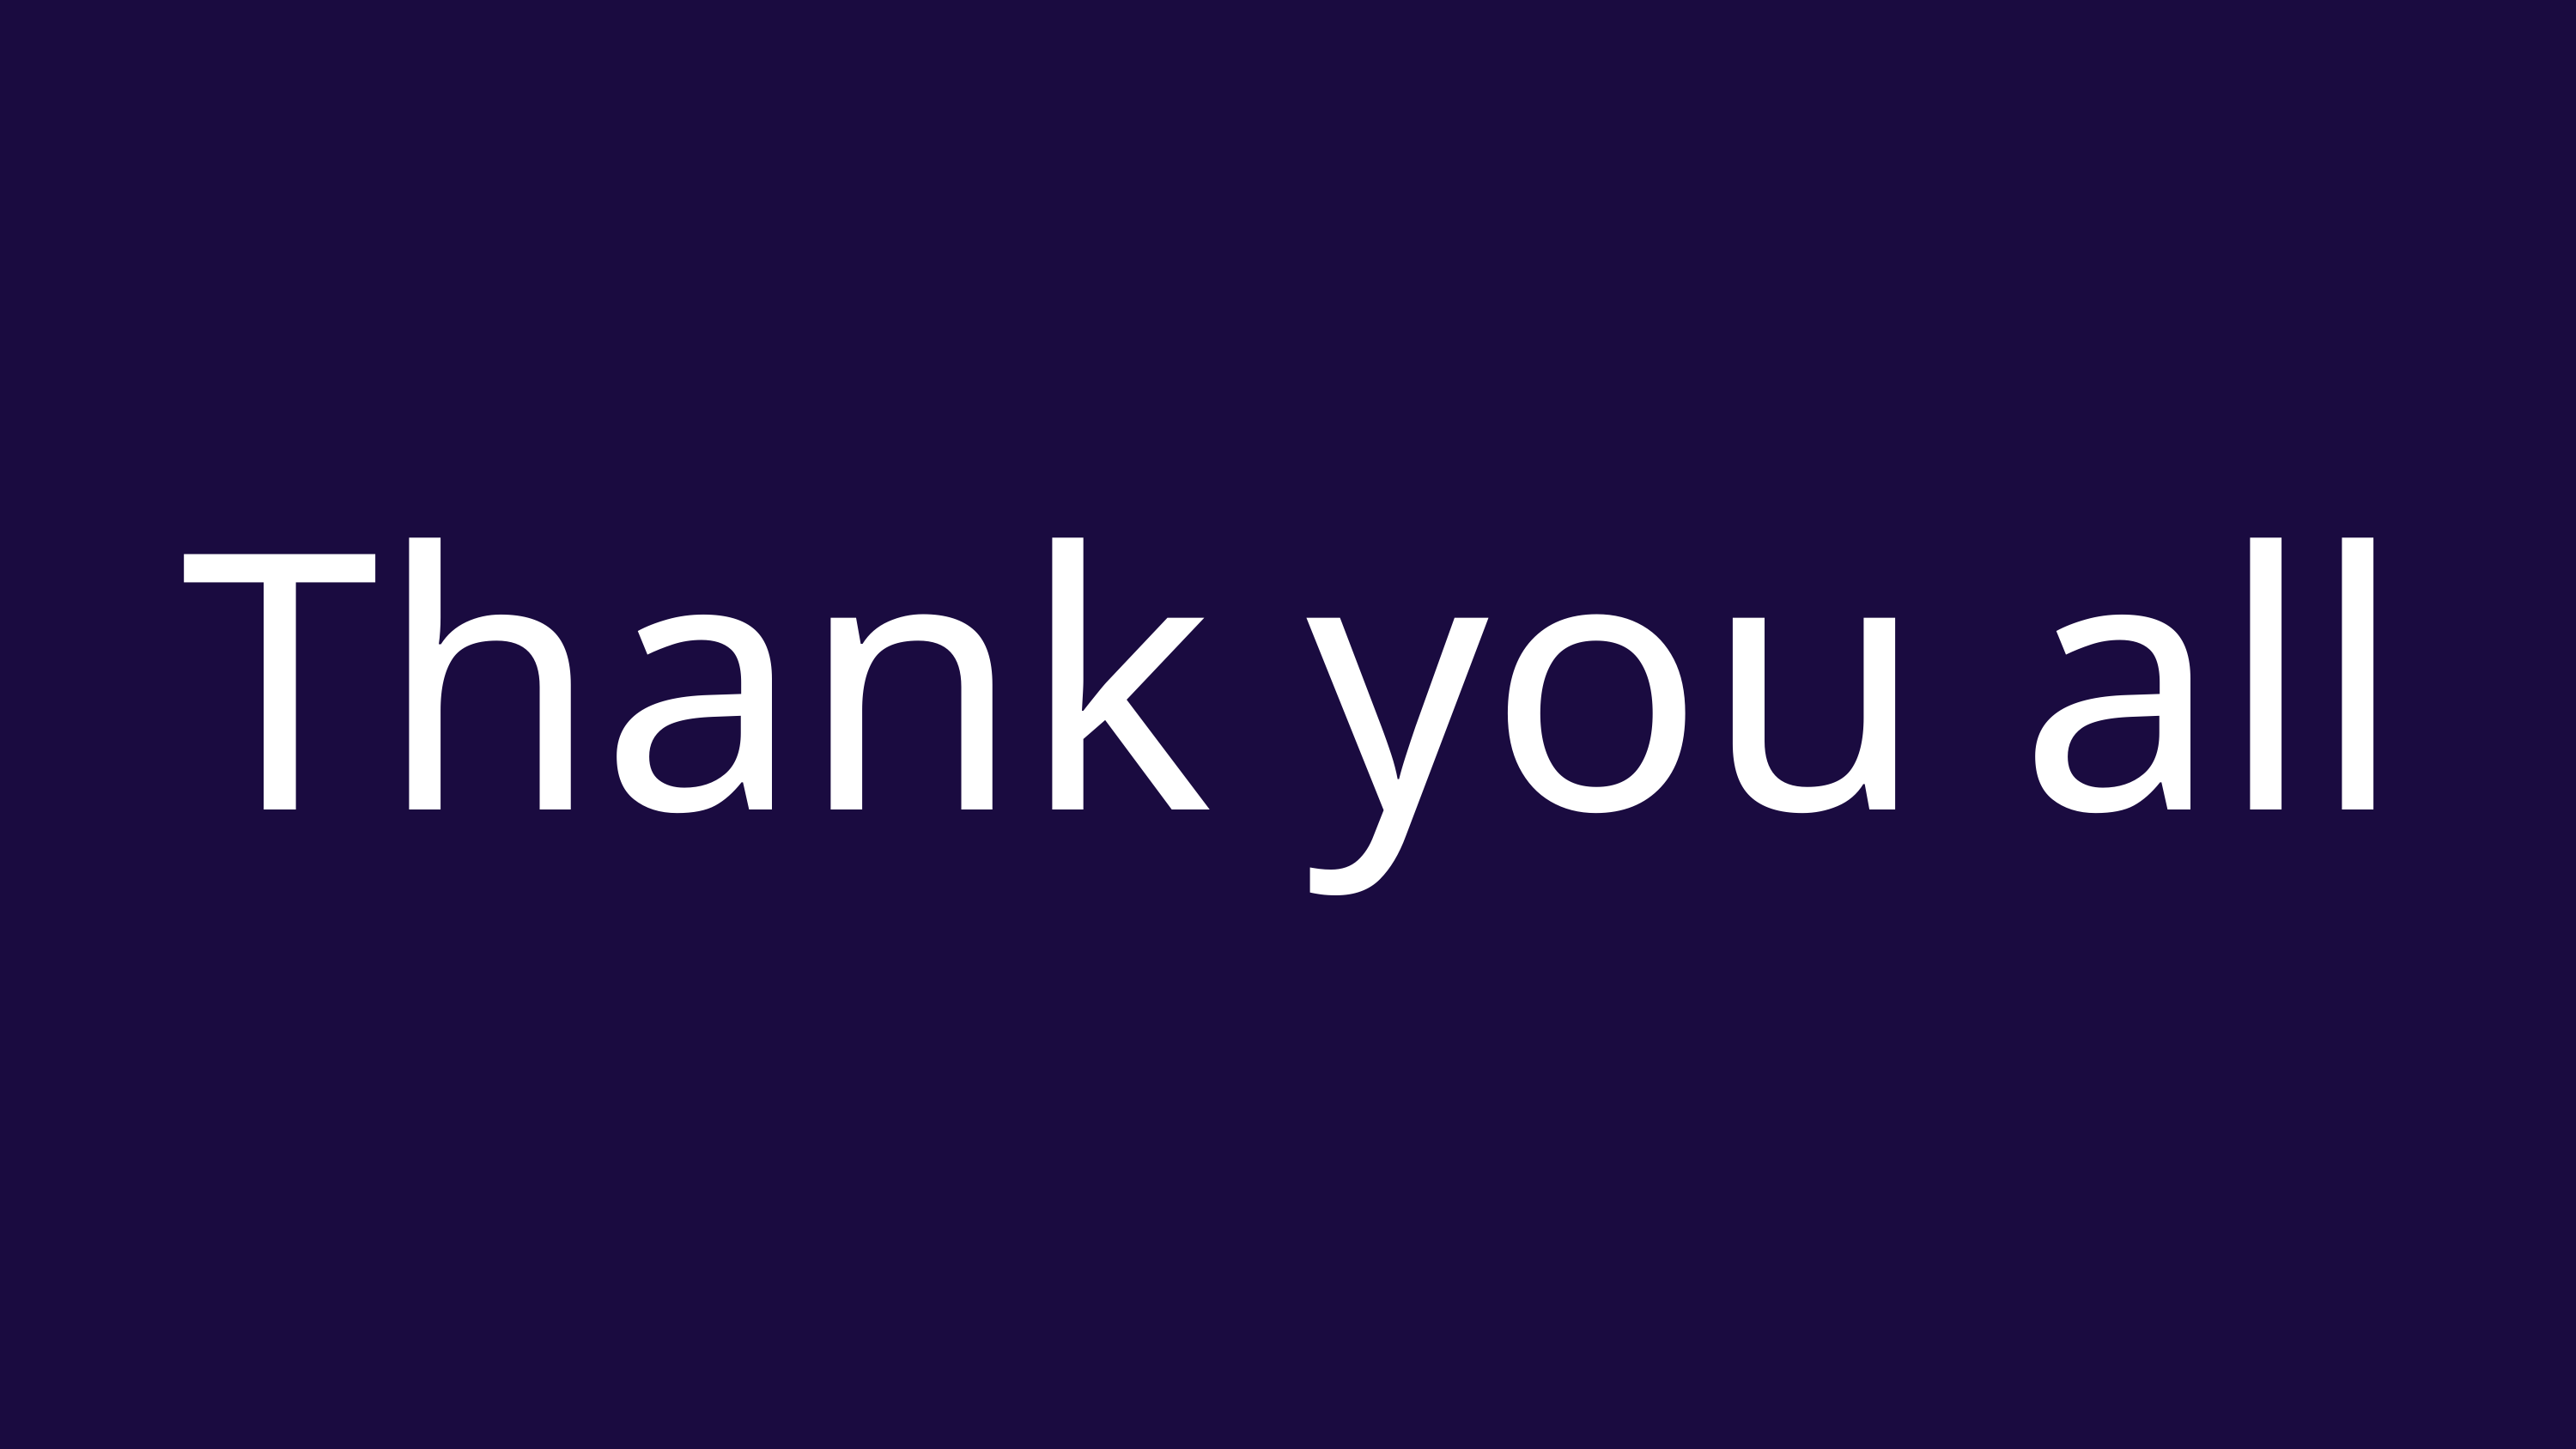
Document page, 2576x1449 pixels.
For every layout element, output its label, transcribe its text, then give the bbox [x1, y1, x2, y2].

text_box Thank you all [180, 488, 2432, 882]
